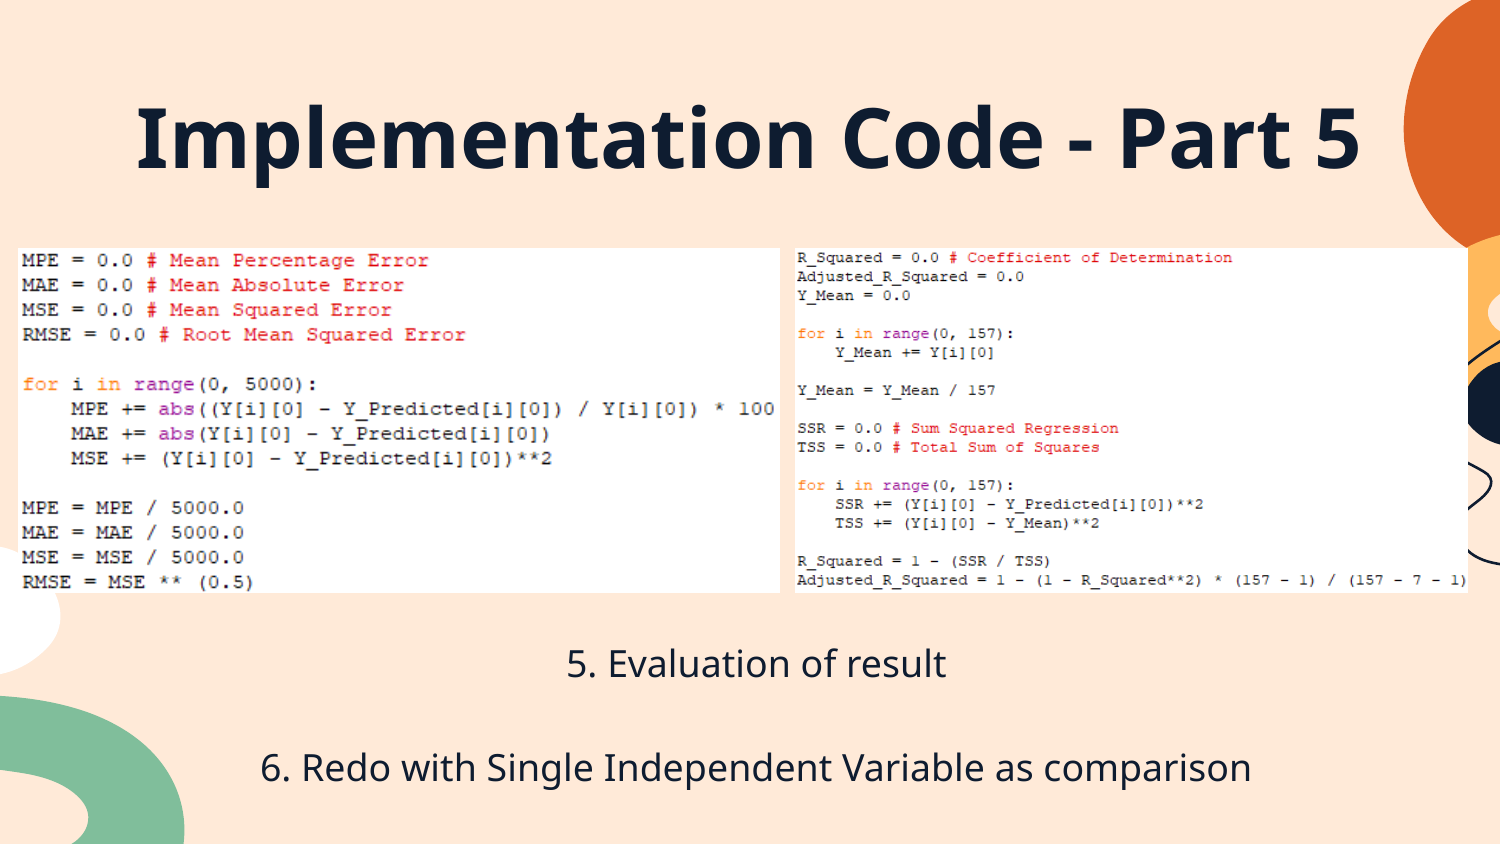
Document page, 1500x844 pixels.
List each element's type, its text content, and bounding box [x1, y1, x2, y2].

picture [17, 248, 780, 593]
title Implementation Code - Part 5 [118, 88, 1382, 183]
picture [795, 248, 1468, 593]
subtitle 5. Evaluation of result 6. Redo with Single Independent Variable as comparison [198, 623, 1315, 799]
